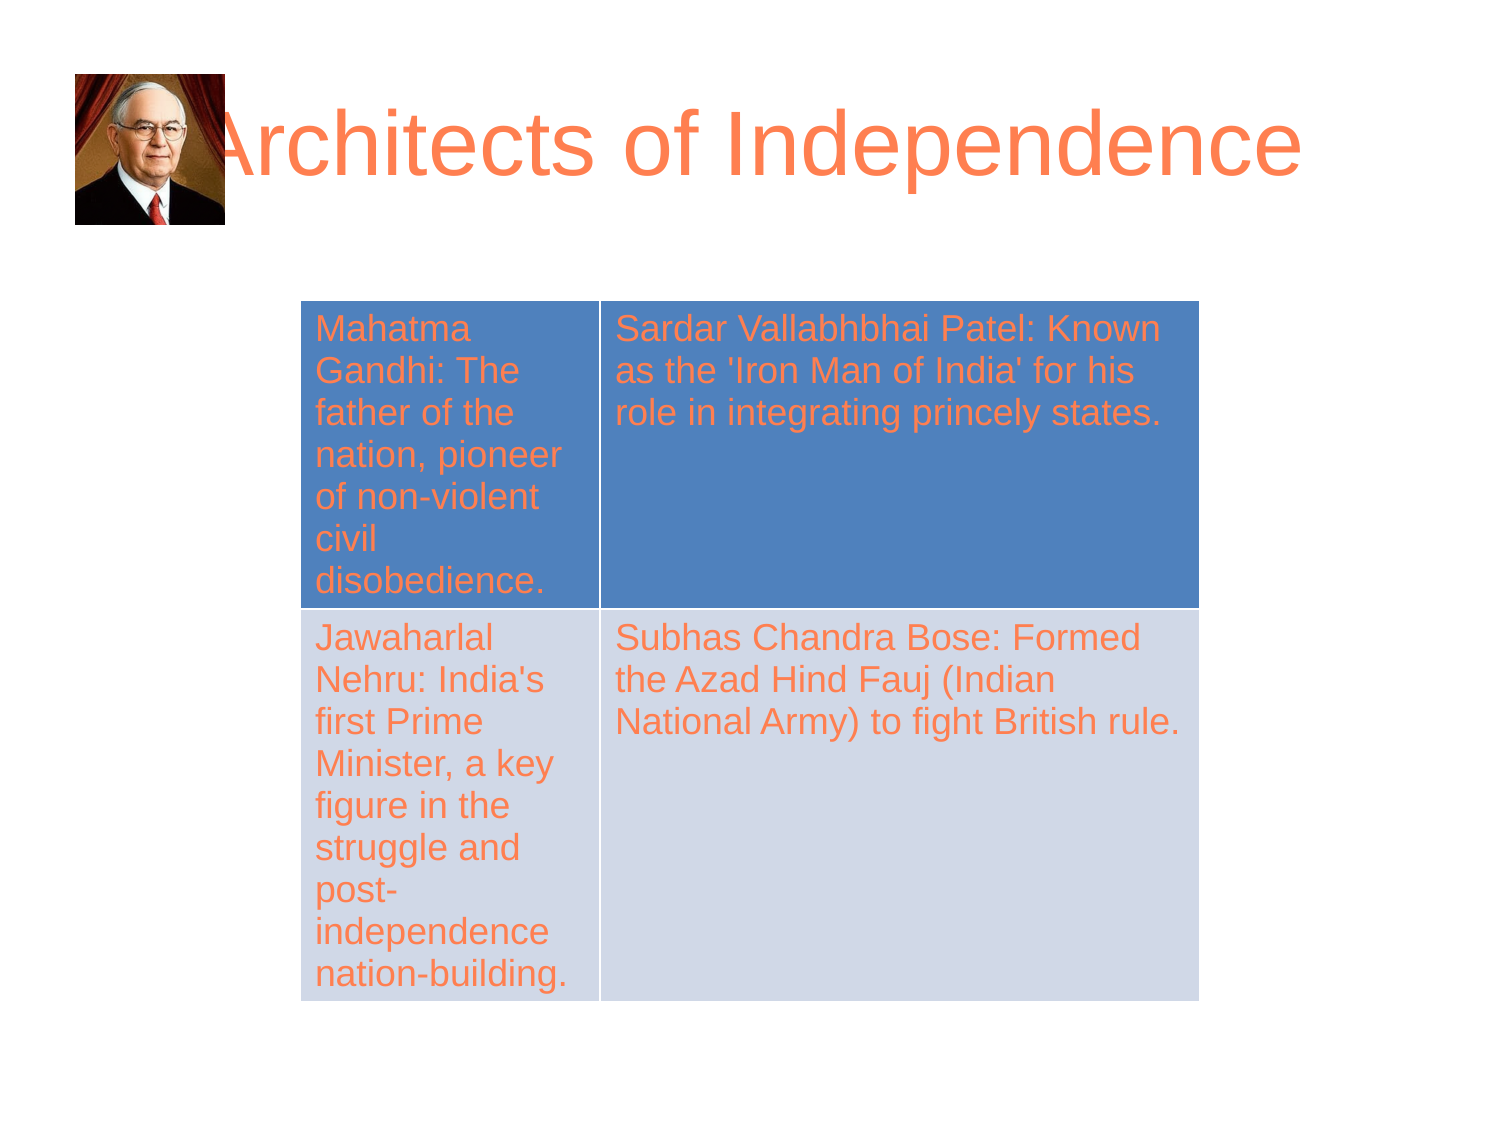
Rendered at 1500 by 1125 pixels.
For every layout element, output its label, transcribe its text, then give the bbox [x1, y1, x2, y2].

picture [74, 74, 226, 226]
title Architects of Independence [75, 45, 1425, 233]
table_cell Jawaharlal Nehru: India's first Prime Minister, a key figure in the struggle and post-independence nation-building. [301, 610, 599, 1001]
table_header Sardar Vallabhbhai Patel: Known as the 'Iron Man of India' for his role in integrating princely states. [601, 301, 1199, 608]
table_cell Subhas Chandra Bose: Formed the Azad Hind Fauj (Indian National Army) to fight British rule. [601, 610, 1199, 1001]
table_header Mahatma Gandhi: The father of the nation, pioneer of non-violent civil disobedience. [301, 301, 599, 608]
